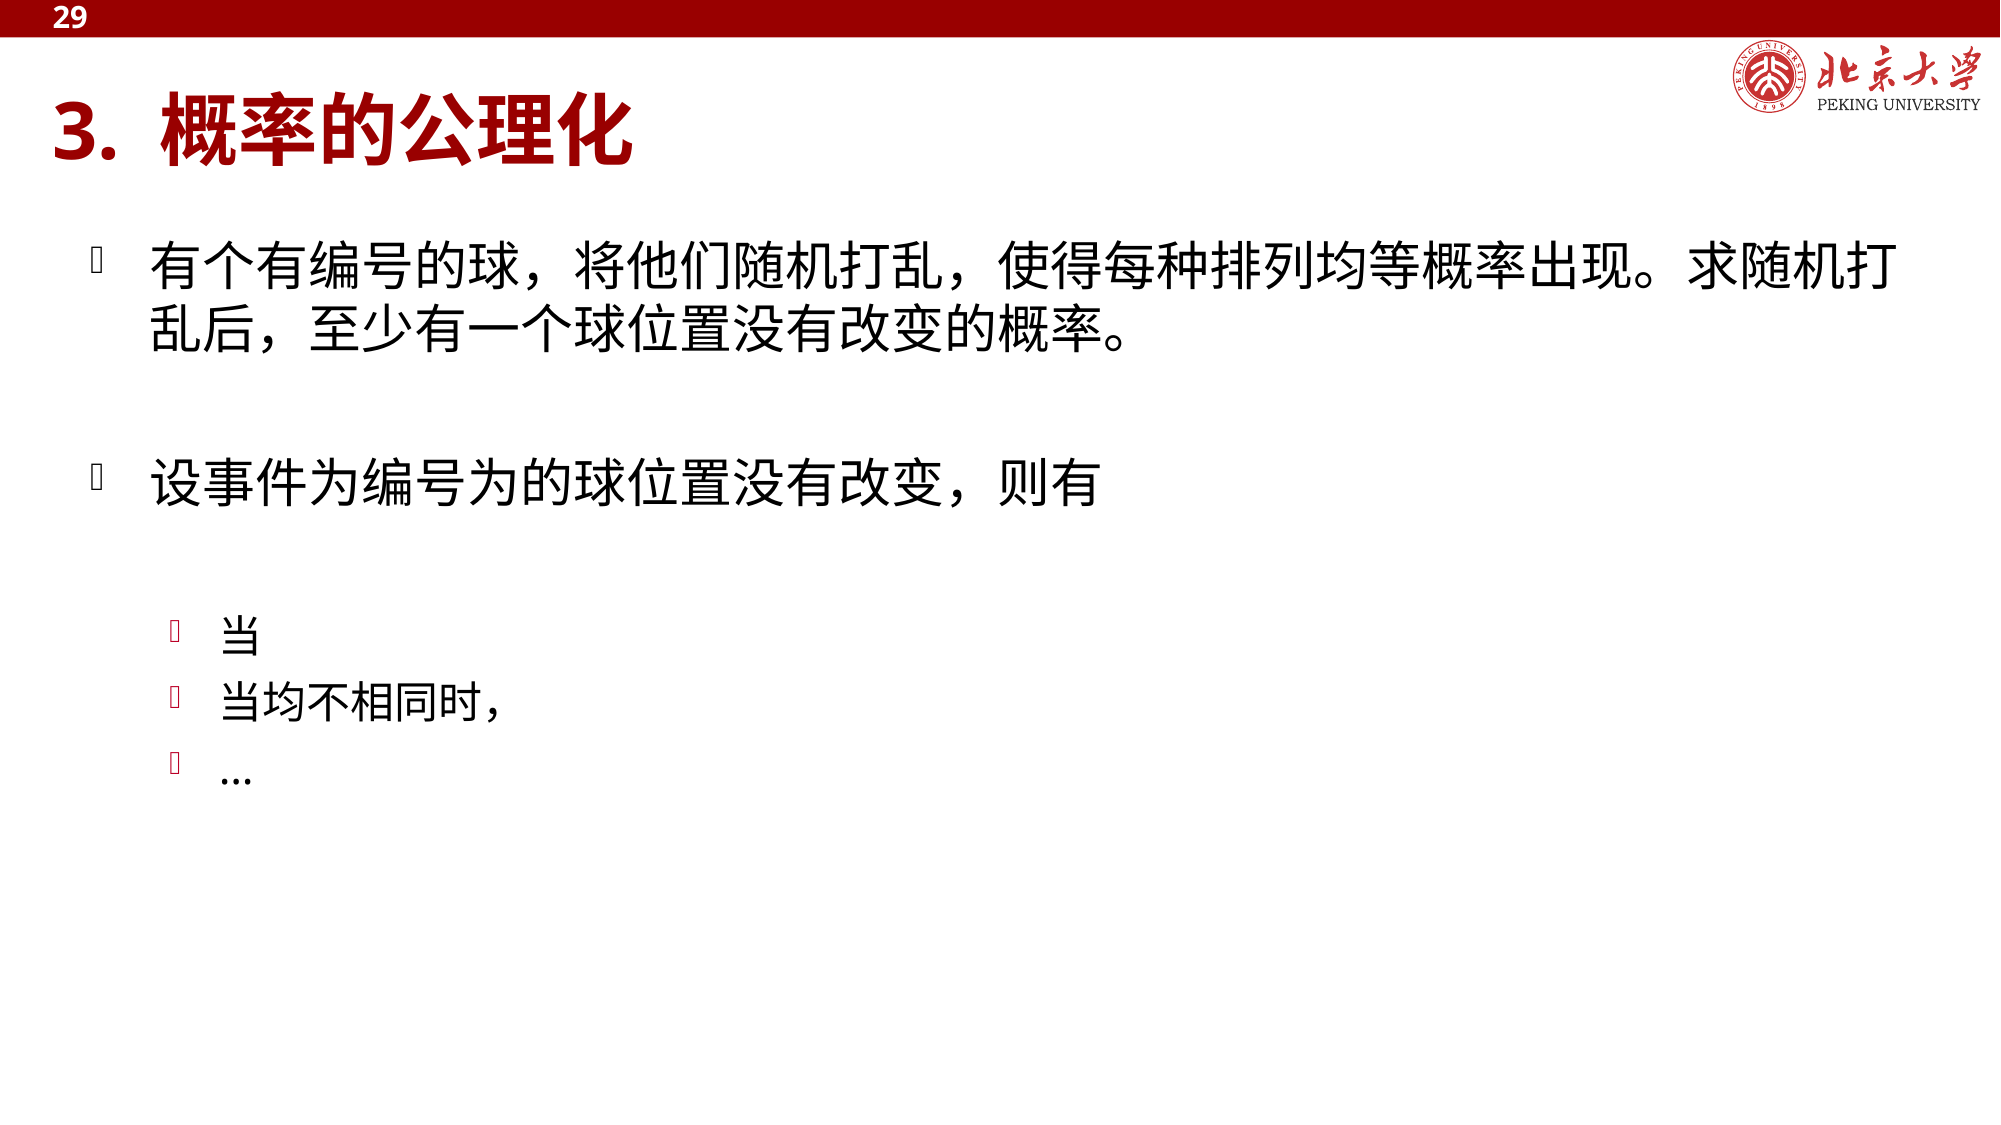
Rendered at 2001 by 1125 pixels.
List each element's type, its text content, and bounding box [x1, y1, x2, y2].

title 3. 概率的公理化 [37, 62, 1951, 194]
slide_number 29 [37, 5, 225, 34]
